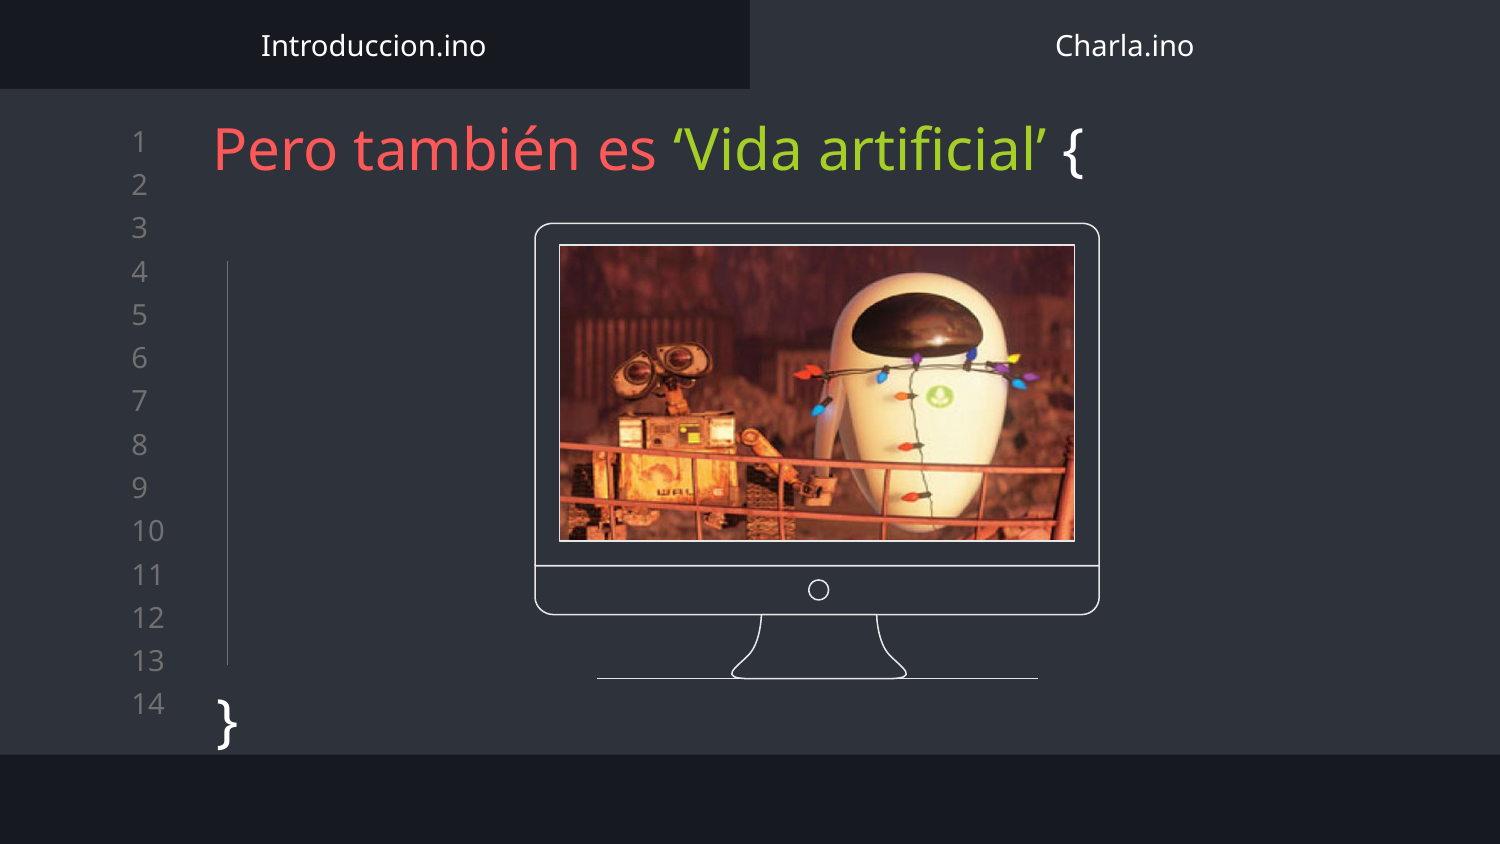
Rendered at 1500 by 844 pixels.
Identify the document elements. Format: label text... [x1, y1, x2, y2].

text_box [185, 260, 270, 770]
subtitle Charla.ino [750, 15, 1500, 74]
title Pero también es ‘Vida artificial’ { [197, 97, 1394, 186]
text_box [534, 223, 1100, 679]
subtitle Introduccion.ino [0, 15, 749, 74]
